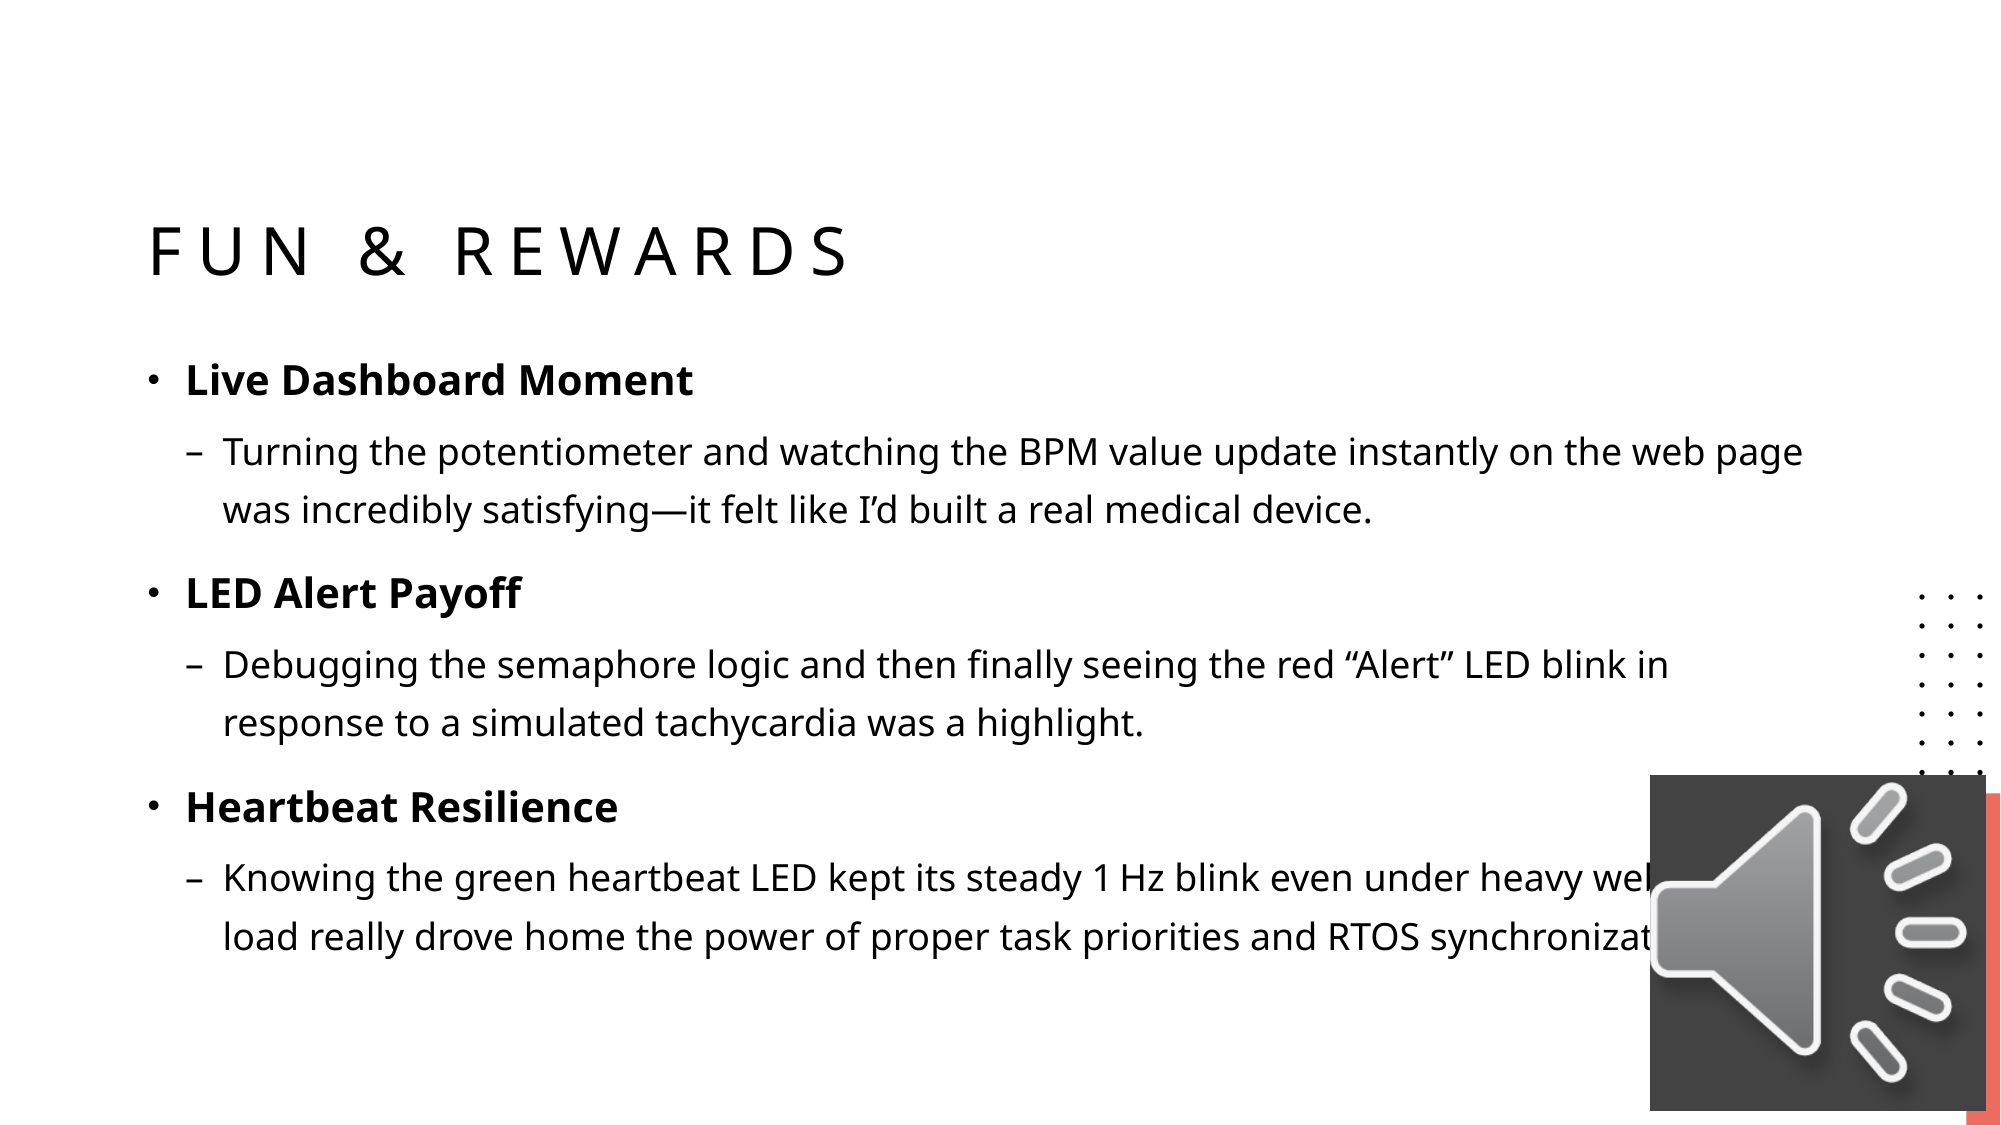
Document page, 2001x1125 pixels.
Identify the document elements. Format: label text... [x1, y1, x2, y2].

picture [1648, 582, 1994, 1112]
title Fun & Rewards [132, 59, 1832, 296]
list Live Dashboard Moment Turning the potentiometer and watching the BPM value update instantly on the web page was incredibly satisfying—it felt like I’d built a real medical device. LED Alert Payoff Debugging the semaphore logic and then finally seeing the red “Alert” LED blink in response to a simulated tachycardia was a highlight. Heartbeat Resilience Knowing the green heartbeat LED kept its steady 1 Hz blink even under heavy web‑server load really drove home the power of proper task priorities and RTOS synchronization. [132, 331, 1832, 1007]
